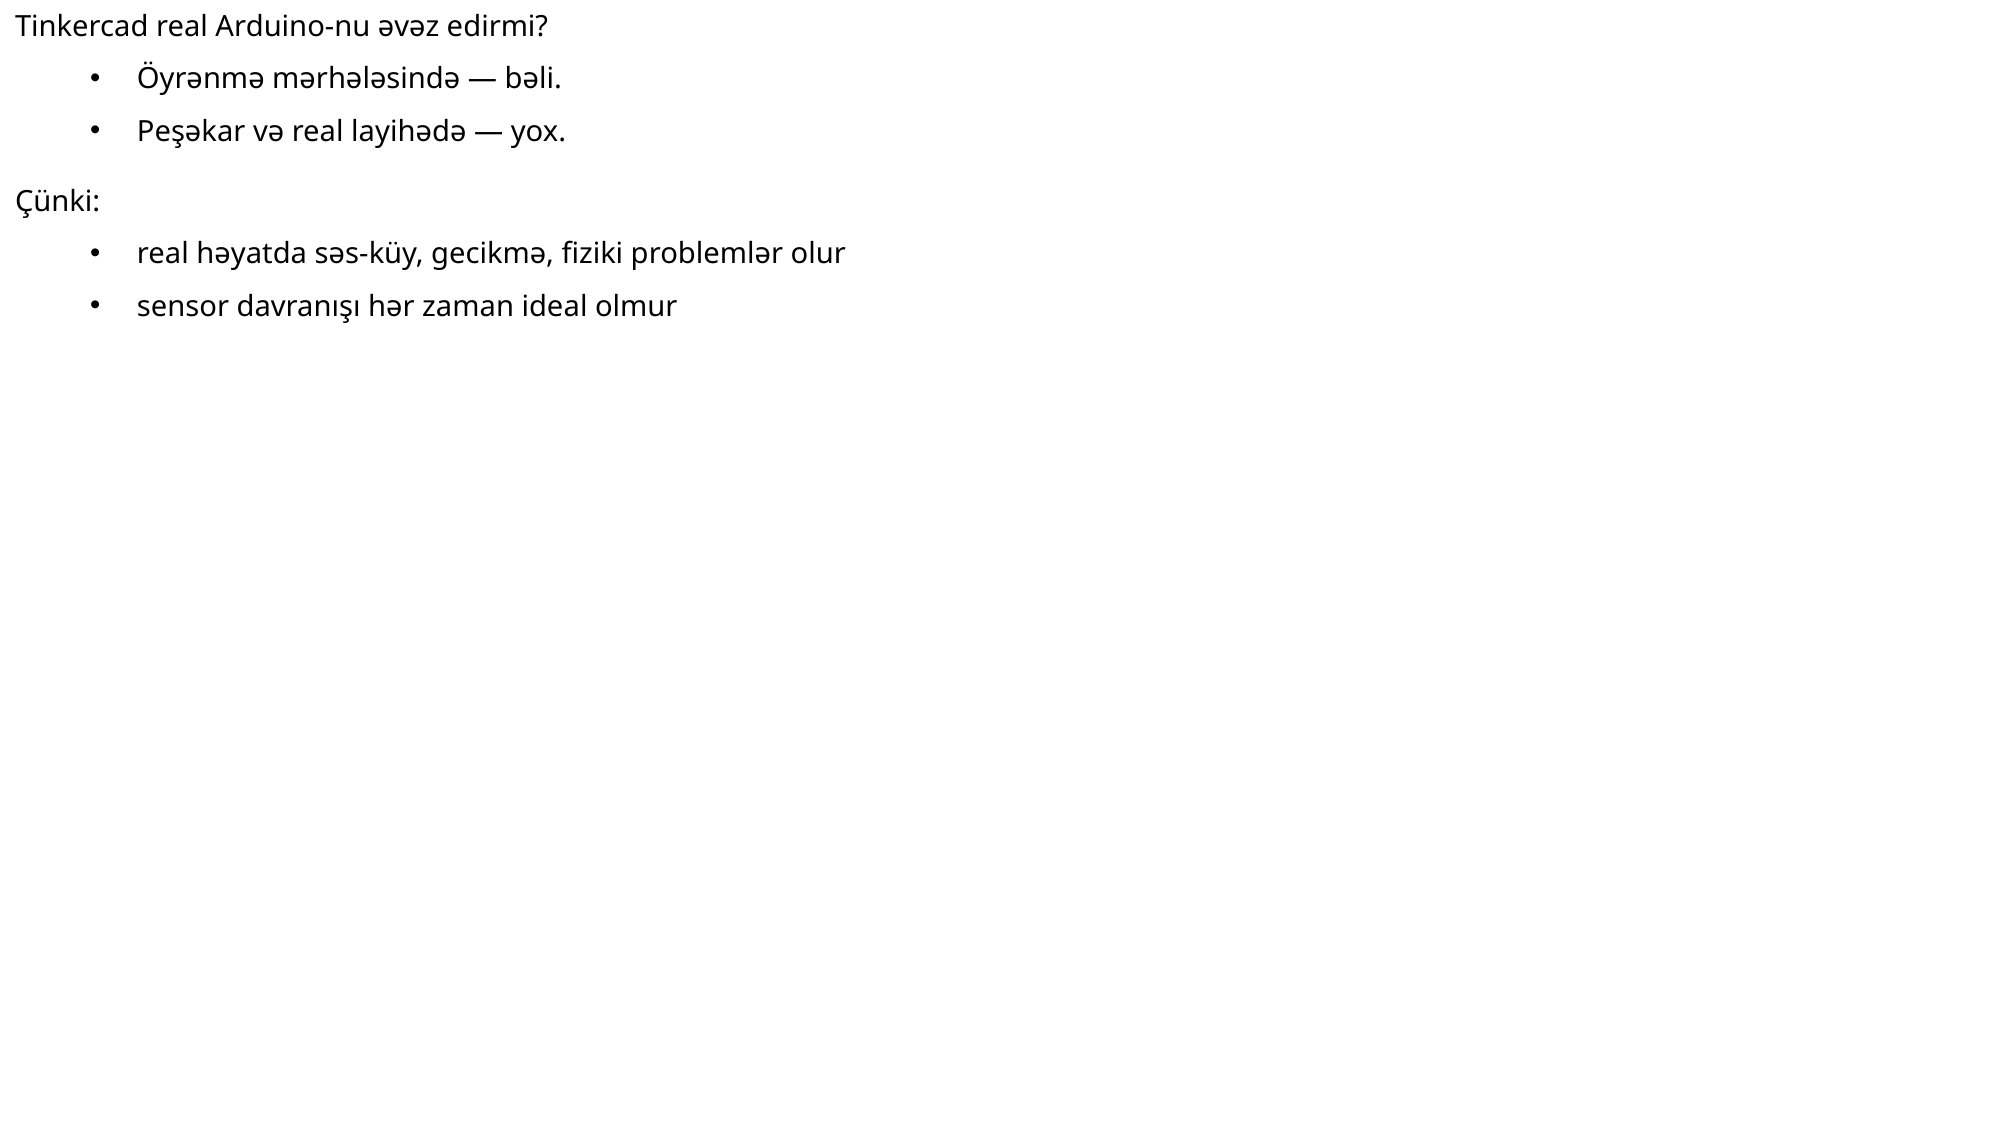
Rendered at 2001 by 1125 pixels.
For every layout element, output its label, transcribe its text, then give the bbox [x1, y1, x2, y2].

text_box Tinkercad real Arduino-nu əvəz edirmi? Öyrənmə mərhələsində — bəli. Peşəkar və real layihədə — yox. Çünki: real həyatda səs-küy, gecikmə, fiziki problemlər olur sensor davranışı hər zaman ideal olmur [0, 0, 2000, 365]
